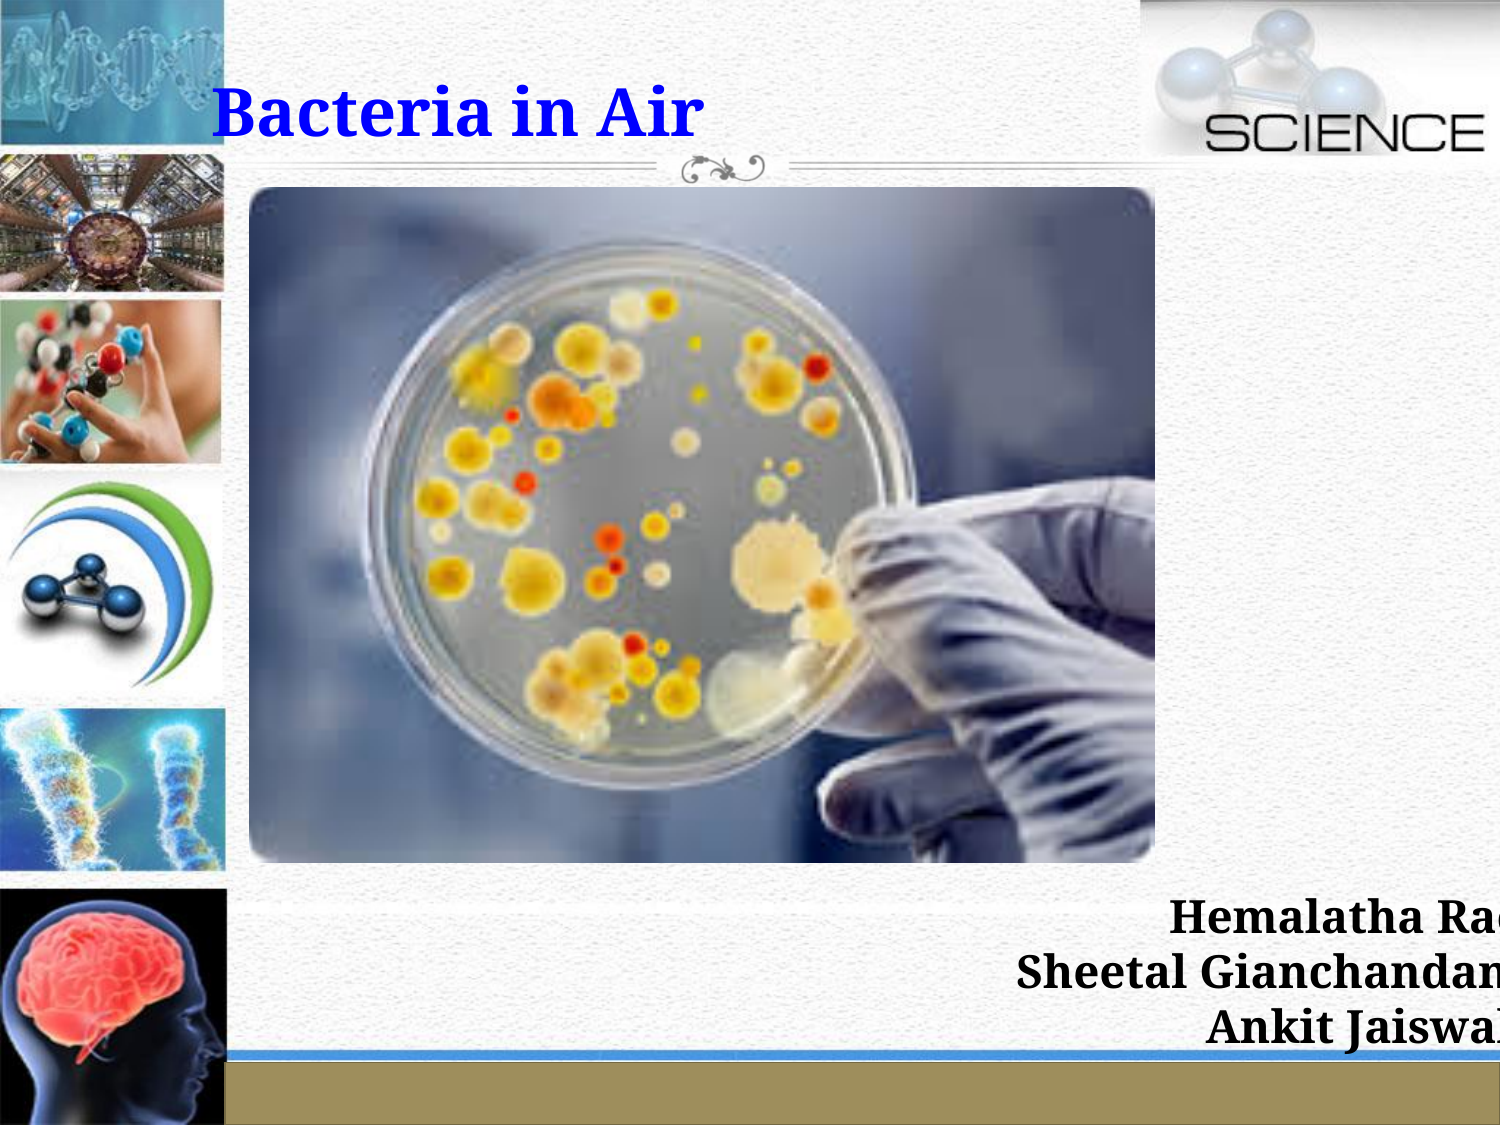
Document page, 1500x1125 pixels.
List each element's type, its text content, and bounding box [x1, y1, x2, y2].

text_box Hemalatha Rao Sheetal Gianchandani Ankit Jaiswal [1001, 880, 1500, 1061]
text_box Bacteria in Air [196, 62, 721, 158]
picture [0, 0, 1500, 1125]
text_box [224, 1062, 1500, 1125]
